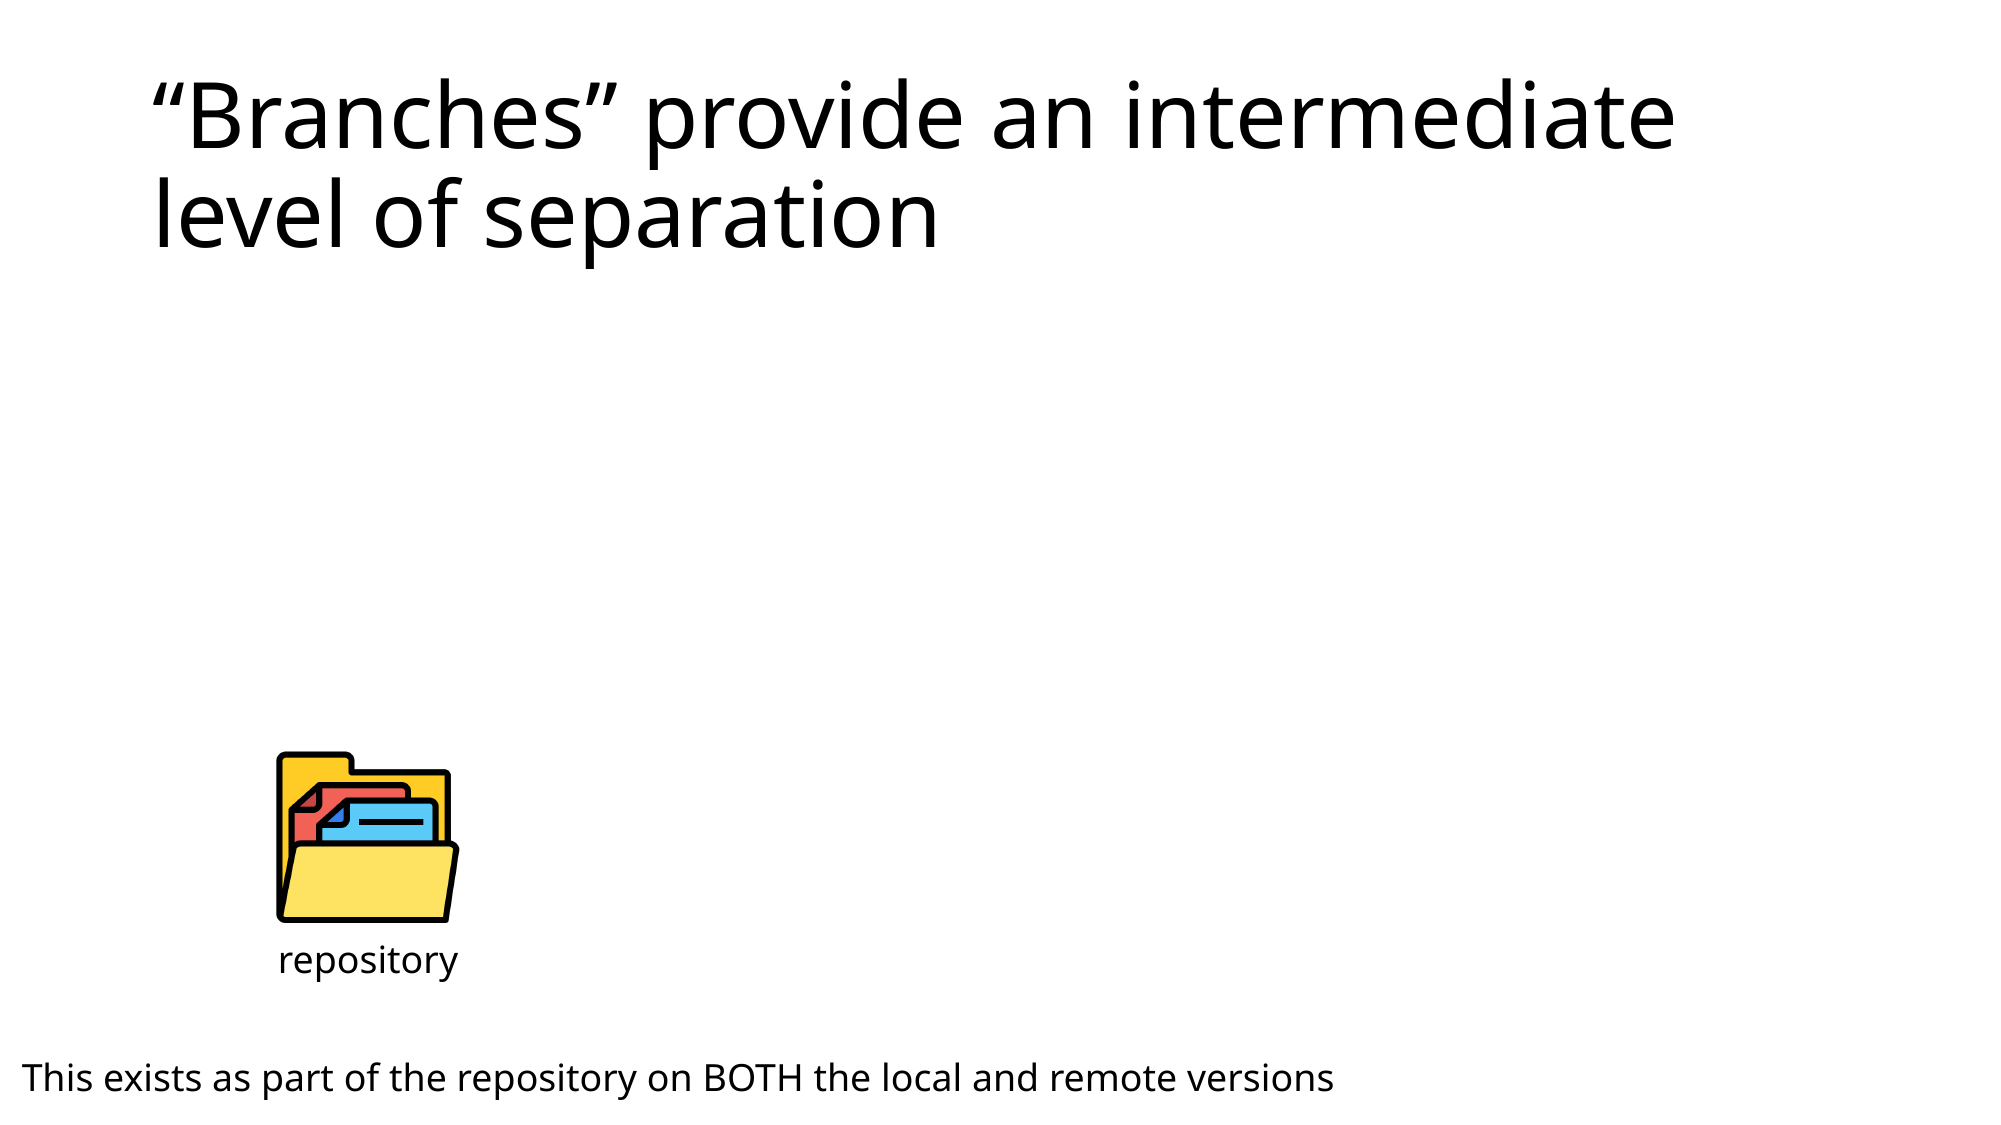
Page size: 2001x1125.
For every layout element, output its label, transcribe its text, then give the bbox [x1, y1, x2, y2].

picture [269, 732, 467, 930]
text_box This exists as part of the repository on BOTH the local and remote versions [7, 1046, 1351, 1106]
text_box repository [263, 928, 474, 989]
title “Branches” provide an intermediate level of separation [137, 59, 1863, 278]
